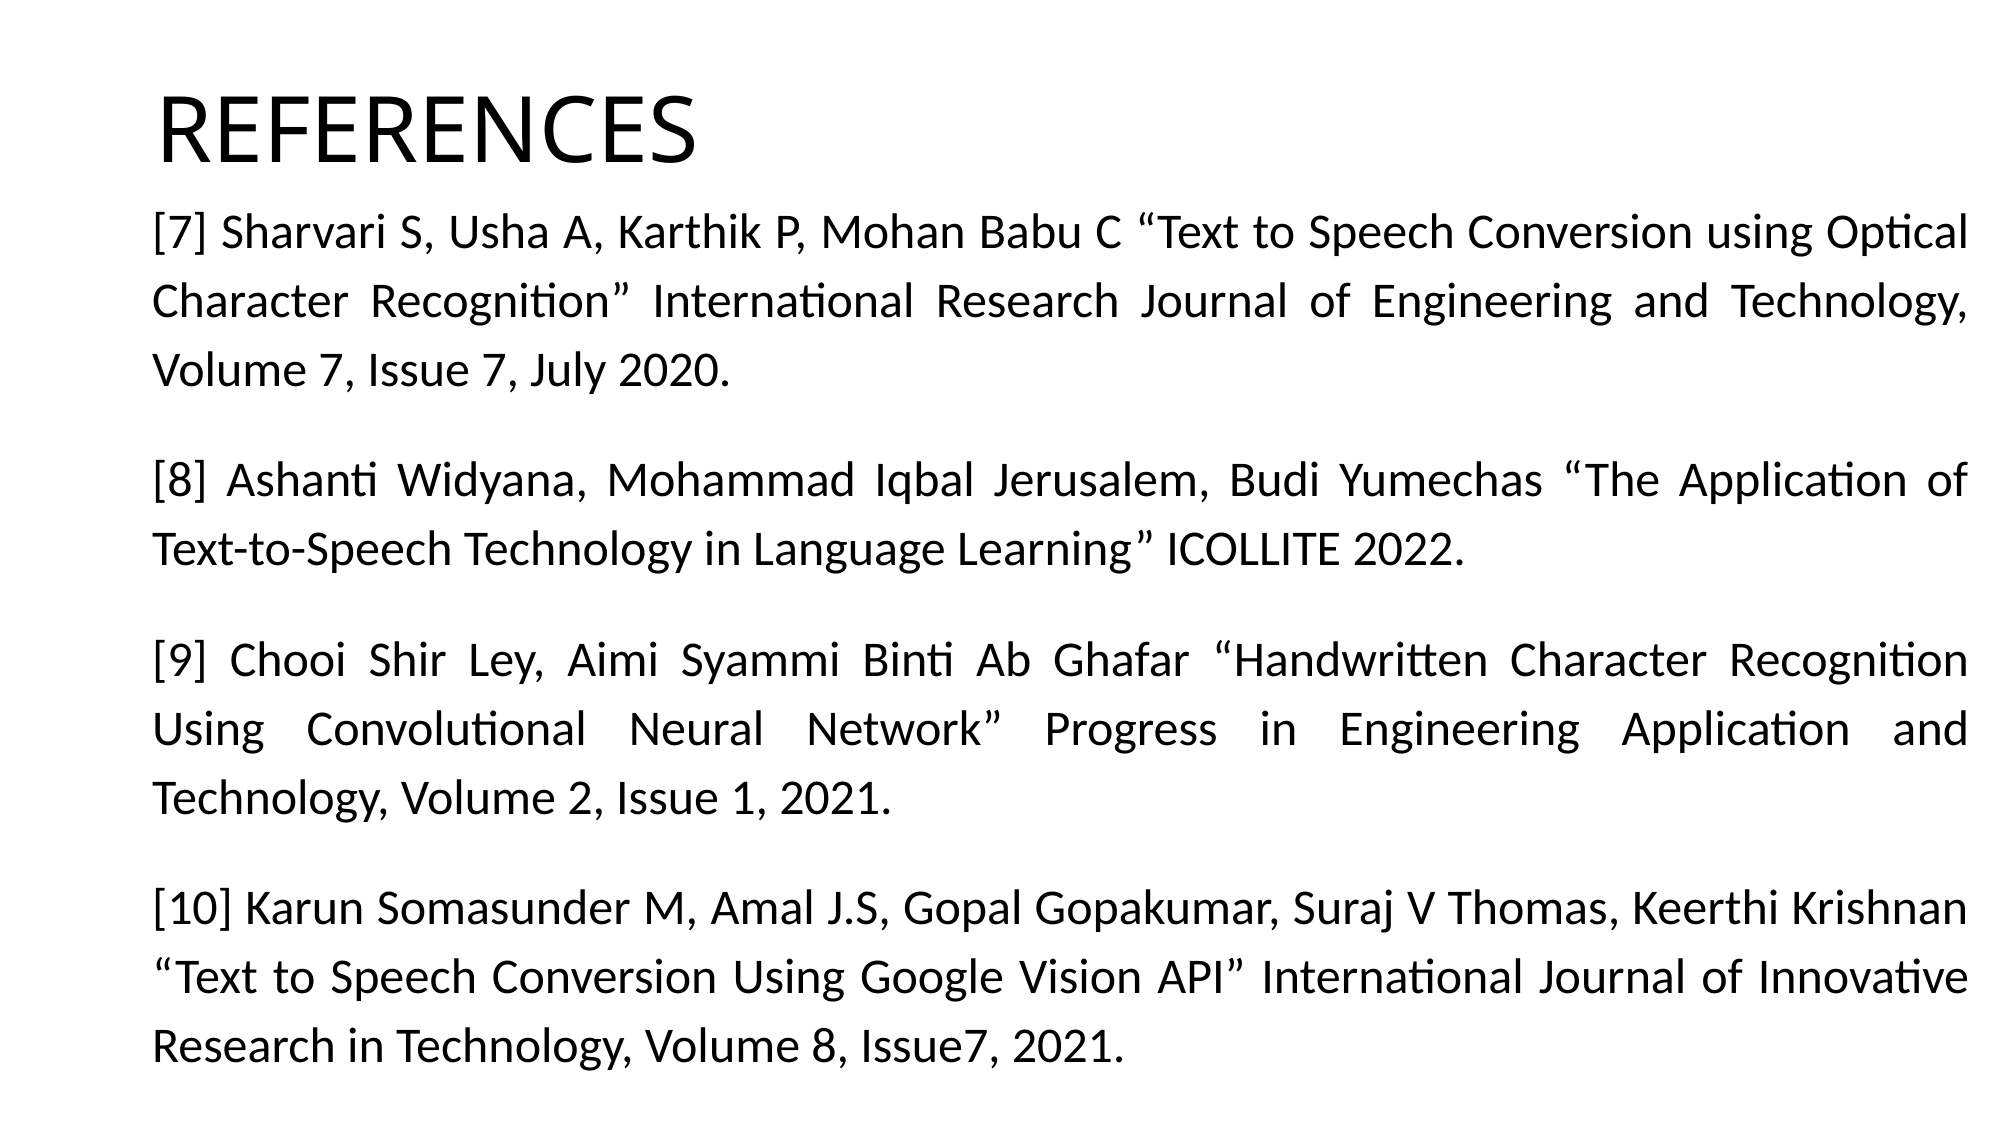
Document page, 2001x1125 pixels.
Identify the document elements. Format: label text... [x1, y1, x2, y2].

text_box [7] Sharvari S, Usha A, Karthik P, Mohan Babu C “Text to Speech Conversion using Optical Character Recognition” International Research Journal of Engineering and Technology, Volume 7, Issue 7, July 2020. [8] Ashanti Widyana, Mohammad Iqbal Jerusalem, Budi Yumechas “The Application of Text-to-Speech Technology in Language Learning” ICOLLITE 2022. [9] Chooi Shir Ley, Aimi Syammi Binti Ab Ghafar “Handwritten Character Recognition Using Convolutional Neural Network” Progress in Engineering Application and Technology, Volume 2, Issue 1, 2021. [10] Karun Somasunder M, Amal J.S, Gopal Gopakumar, Suraj V Thomas, Keerthi Krishnan “Text to Speech Conversion Using Google Vision API” International Journal of Innovative Research in Technology, Volume 8, Issue7, 2021. [137, 181, 1985, 1079]
text_box REFERENCES [140, 63, 715, 188]
